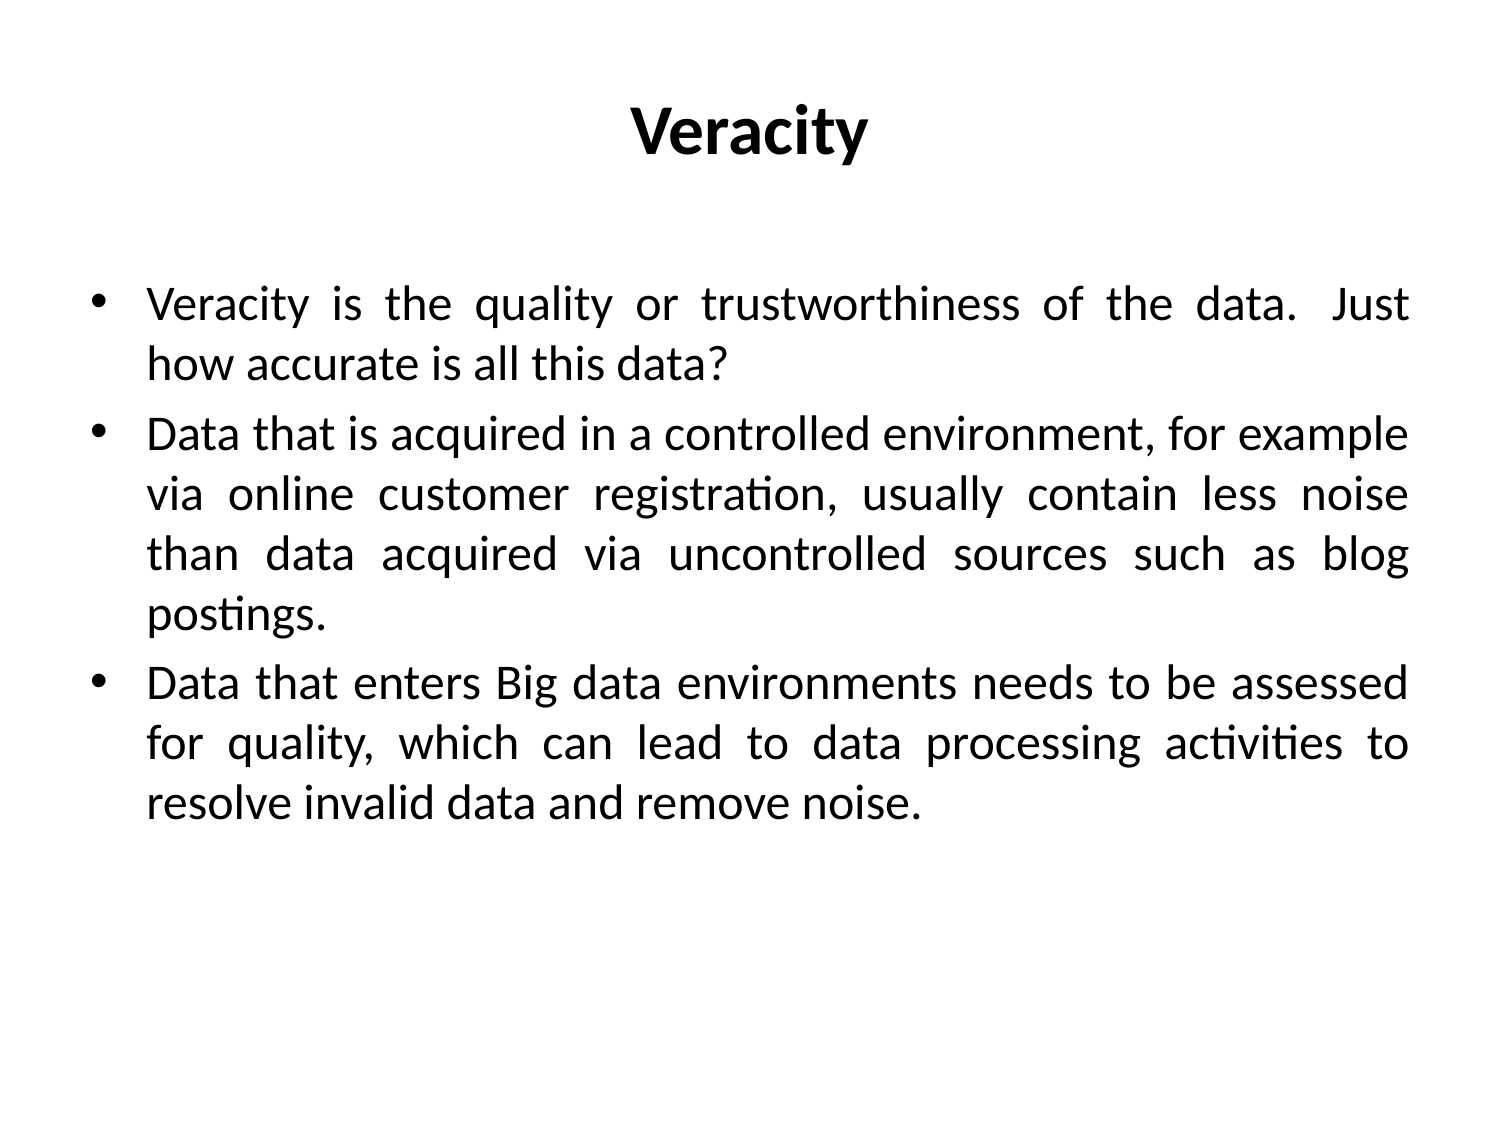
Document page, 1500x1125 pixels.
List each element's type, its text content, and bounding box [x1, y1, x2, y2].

list Veracity is the quality or trustworthiness of the data. Just how accurate is all this data? Data that is acquired in a controlled environment, for example via online customer registration, usually contain less noise than data acquired via uncontrolled sources such as blog postings. Data that enters Big data environments needs to be assessed for quality, which can lead to data processing activities to resolve invalid data and remove noise. [75, 262, 1425, 1050]
title Veracity [75, 75, 1425, 262]
